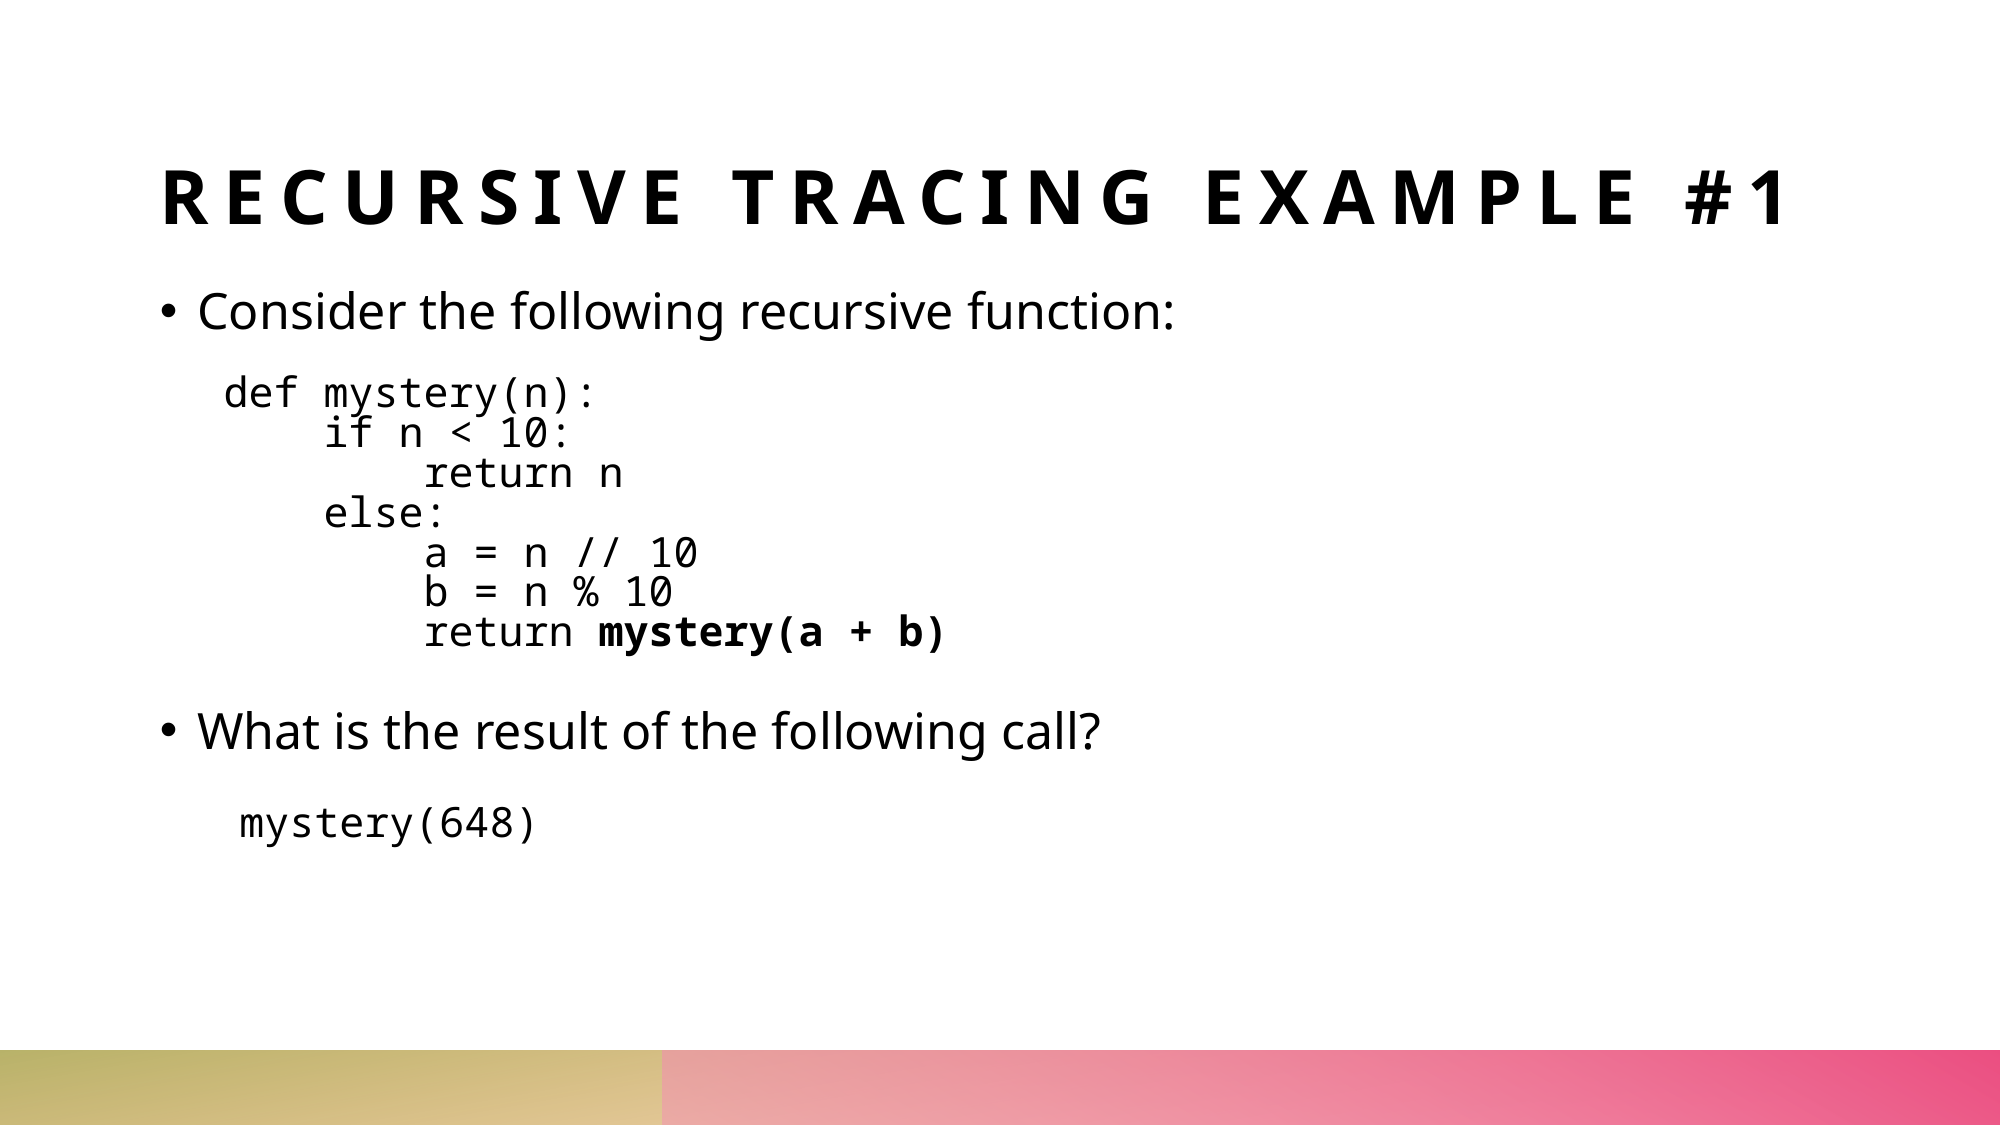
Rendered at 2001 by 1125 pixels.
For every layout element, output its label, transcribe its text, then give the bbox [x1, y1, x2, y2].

title Recursive tracing EXAMPLE #1 [159, 128, 1840, 240]
text_box mystery(648) [149, 798, 554, 853]
text_box What is the result of the following call? [159, 687, 1840, 799]
list Consider the following recursive function: [159, 267, 1840, 379]
text_box def mystery(n): if n < 10: return n else: a = n // 10 b = n % 10 return mystery(a + b) [133, 367, 964, 663]
